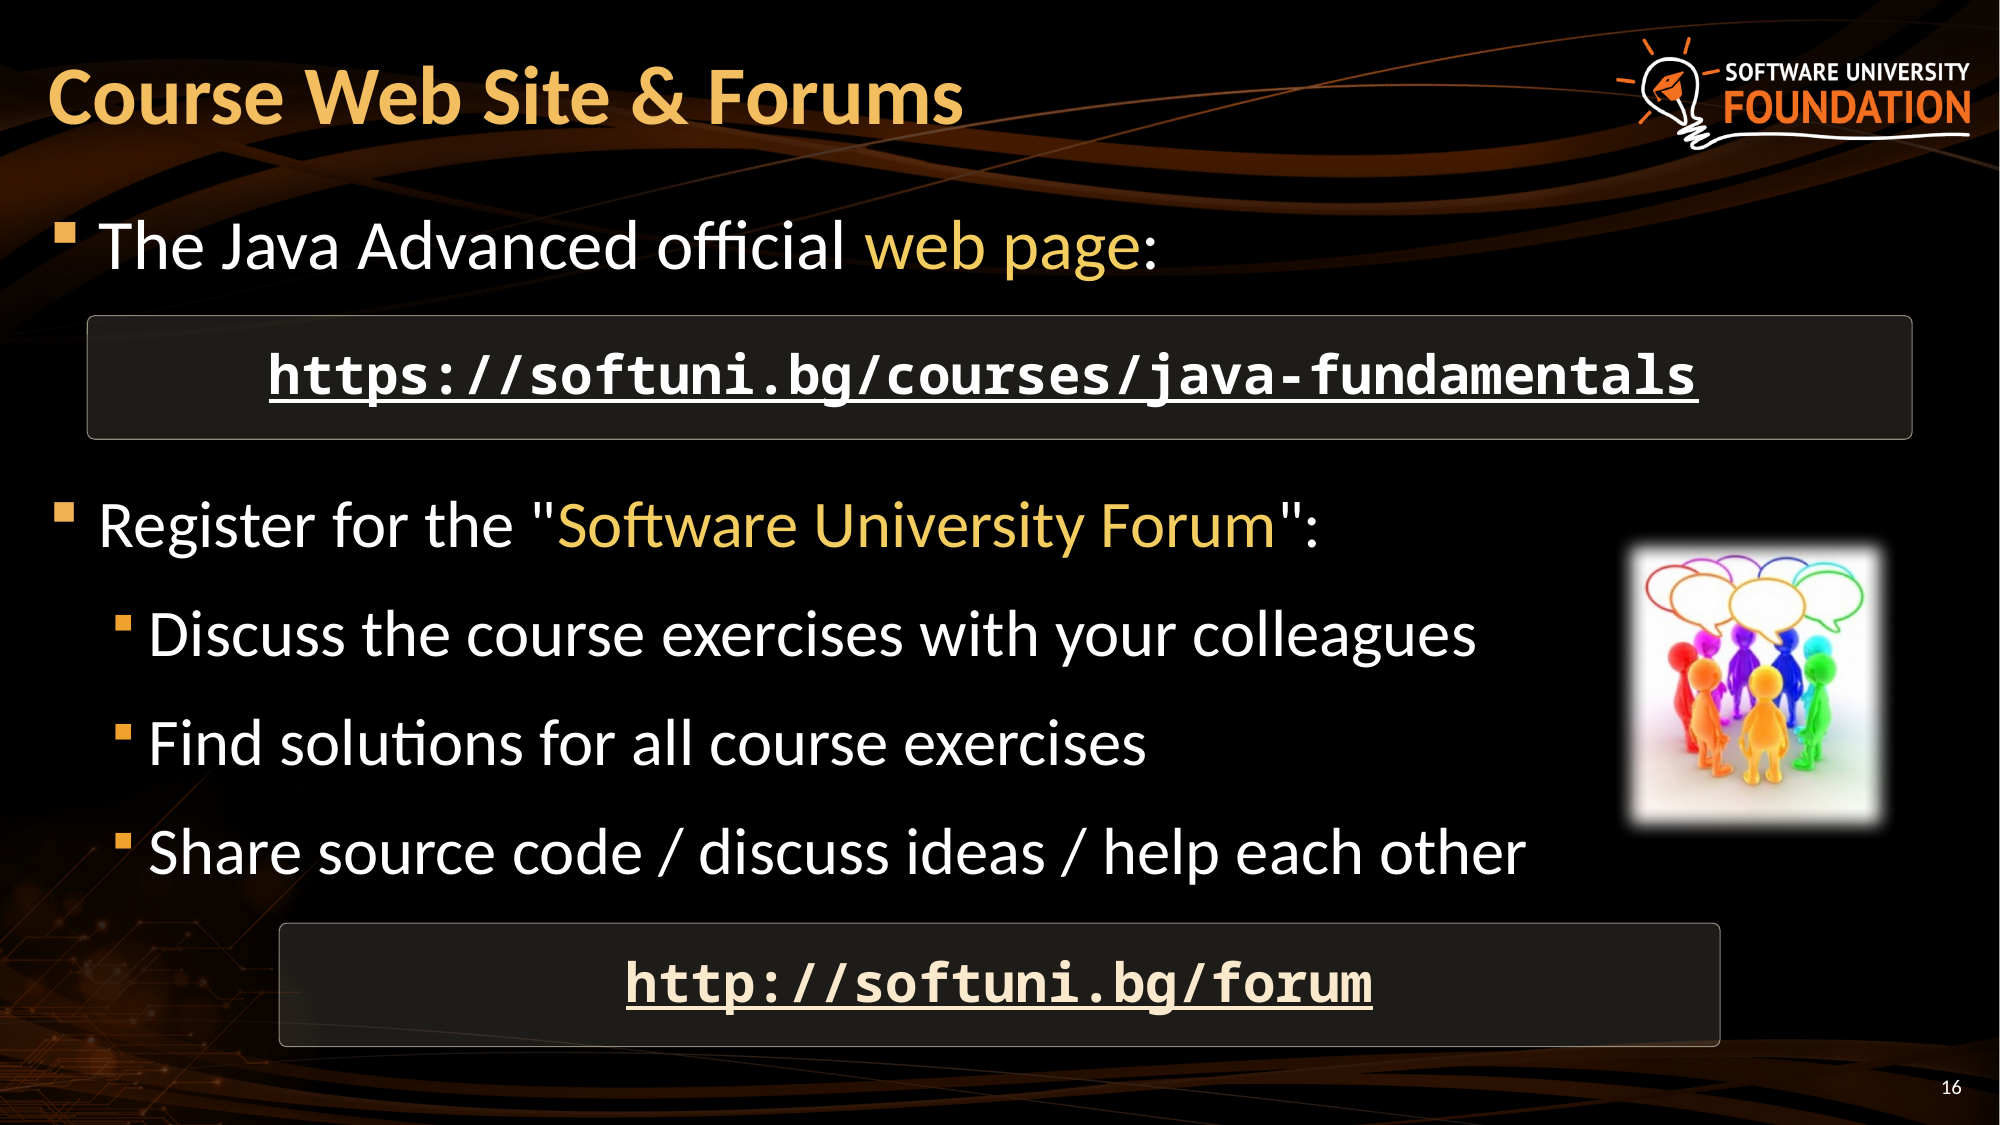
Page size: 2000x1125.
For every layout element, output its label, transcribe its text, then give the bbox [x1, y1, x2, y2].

picture [0, 0, 2000, 1125]
list The Java Advanced official web page: Register for the "Software University Forum": Discuss the course exercises with your colleagues Find solutions for all course exercises Share source code / discuss ideas / help each other [31, 188, 1968, 1103]
text_box http://softuni.bg/forum [279, 923, 1721, 1047]
title Course Web Site & Forums [30, 6, 1602, 189]
text_box https://softuni.bg/courses/java-fundamentals [87, 315, 1913, 440]
